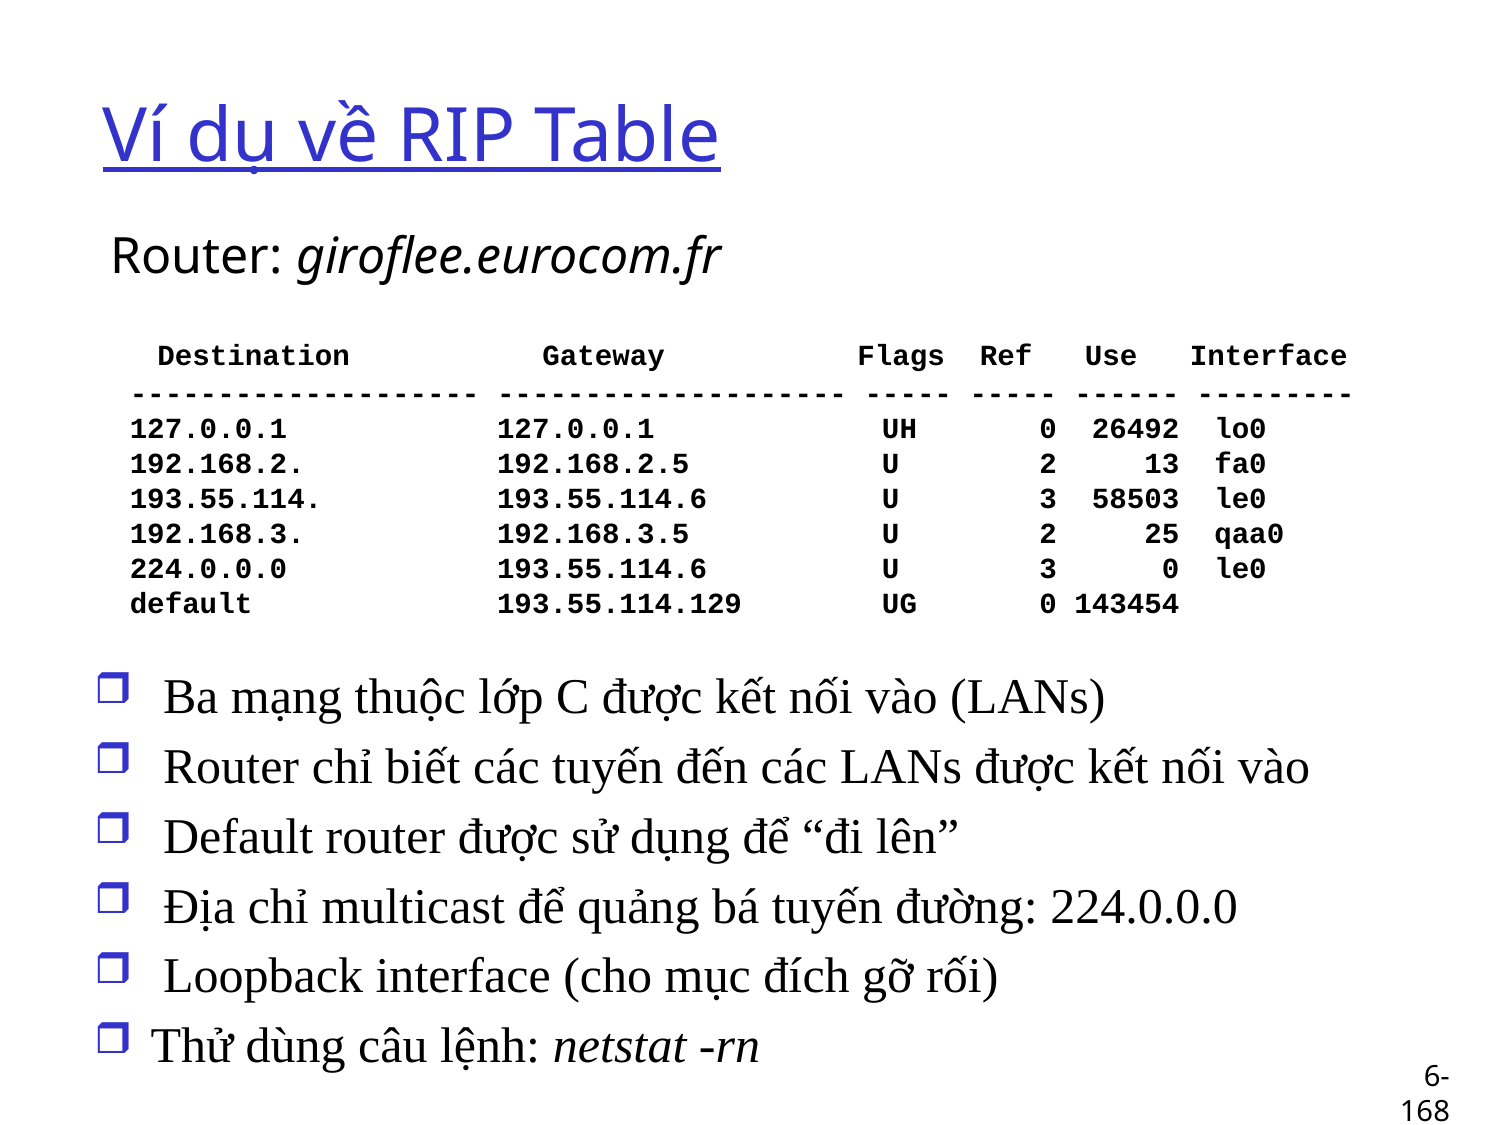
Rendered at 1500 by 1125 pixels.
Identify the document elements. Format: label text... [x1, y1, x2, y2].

text_box Ba mạng thuộc lớp C được kết nối vào (LANs) Router chỉ biết các tuyến đến các LANs được kết nối vào Default router được sử dụng để “đi lên” Địa chỉ multicast để quảng bá tuyến đường: 224.0.0.0 Loopback interface (cho mục đích gỡ rối) Thử dùng câu lệnh: netstat -rn [79, 655, 1500, 1032]
slide_number 6-168 [1362, 1049, 1466, 1125]
title Ví dụ về RIP Table [87, 37, 1363, 225]
list Router: giroflee.eurocom.fr [95, 216, 1371, 298]
text_box Destination Gateway Flags Ref Use Interface -------------------- -------------------- ----- ----- ------ --------- 127.0.0.1 127.0.0.1 UH 0 26492 lo0 192.168.2. 192.168.2.5 U 2 13 fa0 193.55.114. 193.55.114.6 U 3 58503 le0 192.168.3. 192.168.3.5 U 2 25 qaa0 224.0.0.0 193.55.114.6 U 3 0 le0 default 193.55.114.129 UG 0 143454 [79, 307, 1455, 627]
